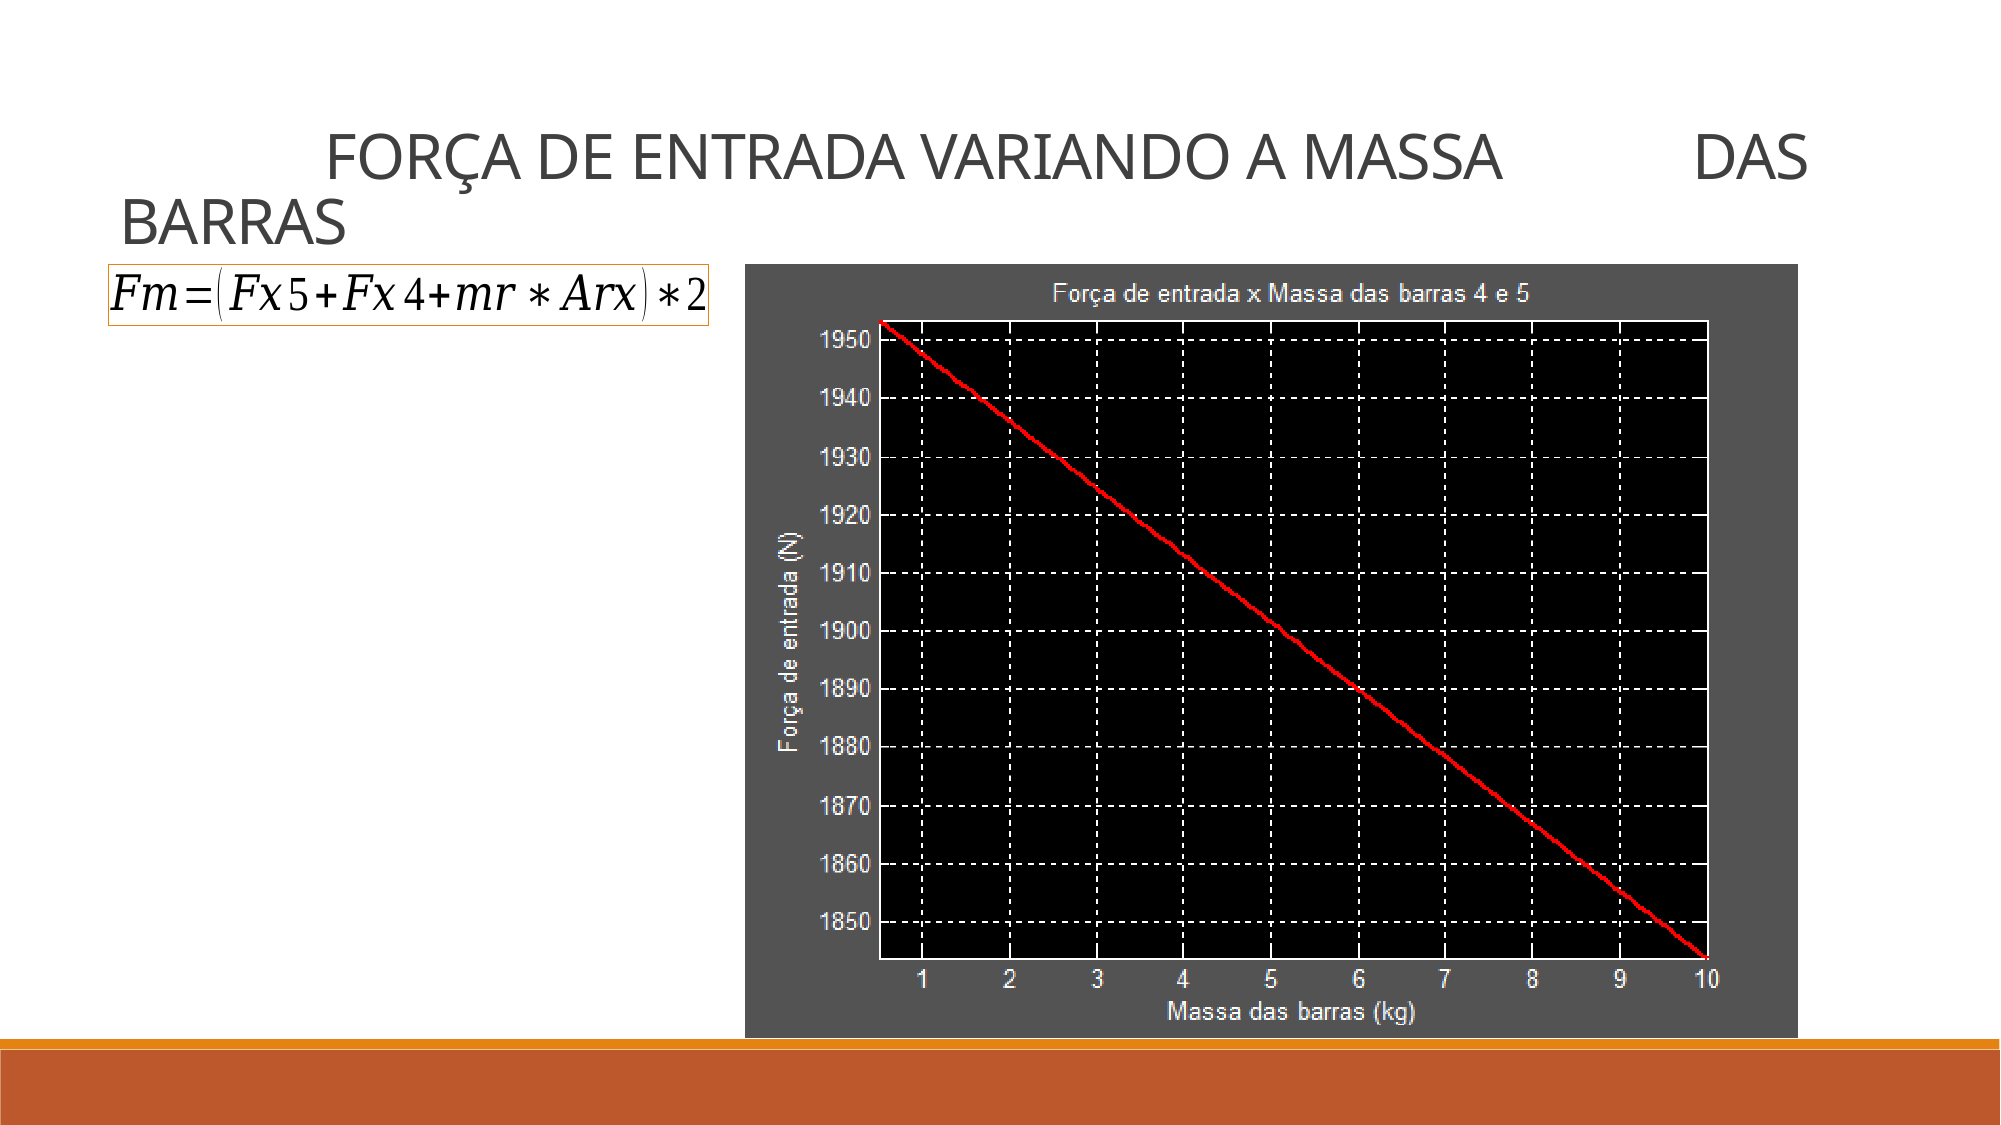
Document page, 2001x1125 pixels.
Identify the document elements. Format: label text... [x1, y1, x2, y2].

picture [745, 263, 1799, 1038]
title FORÇA DE ENTRADA VARIANDO A MASSA DAS BARRAS [104, 41, 1971, 265]
